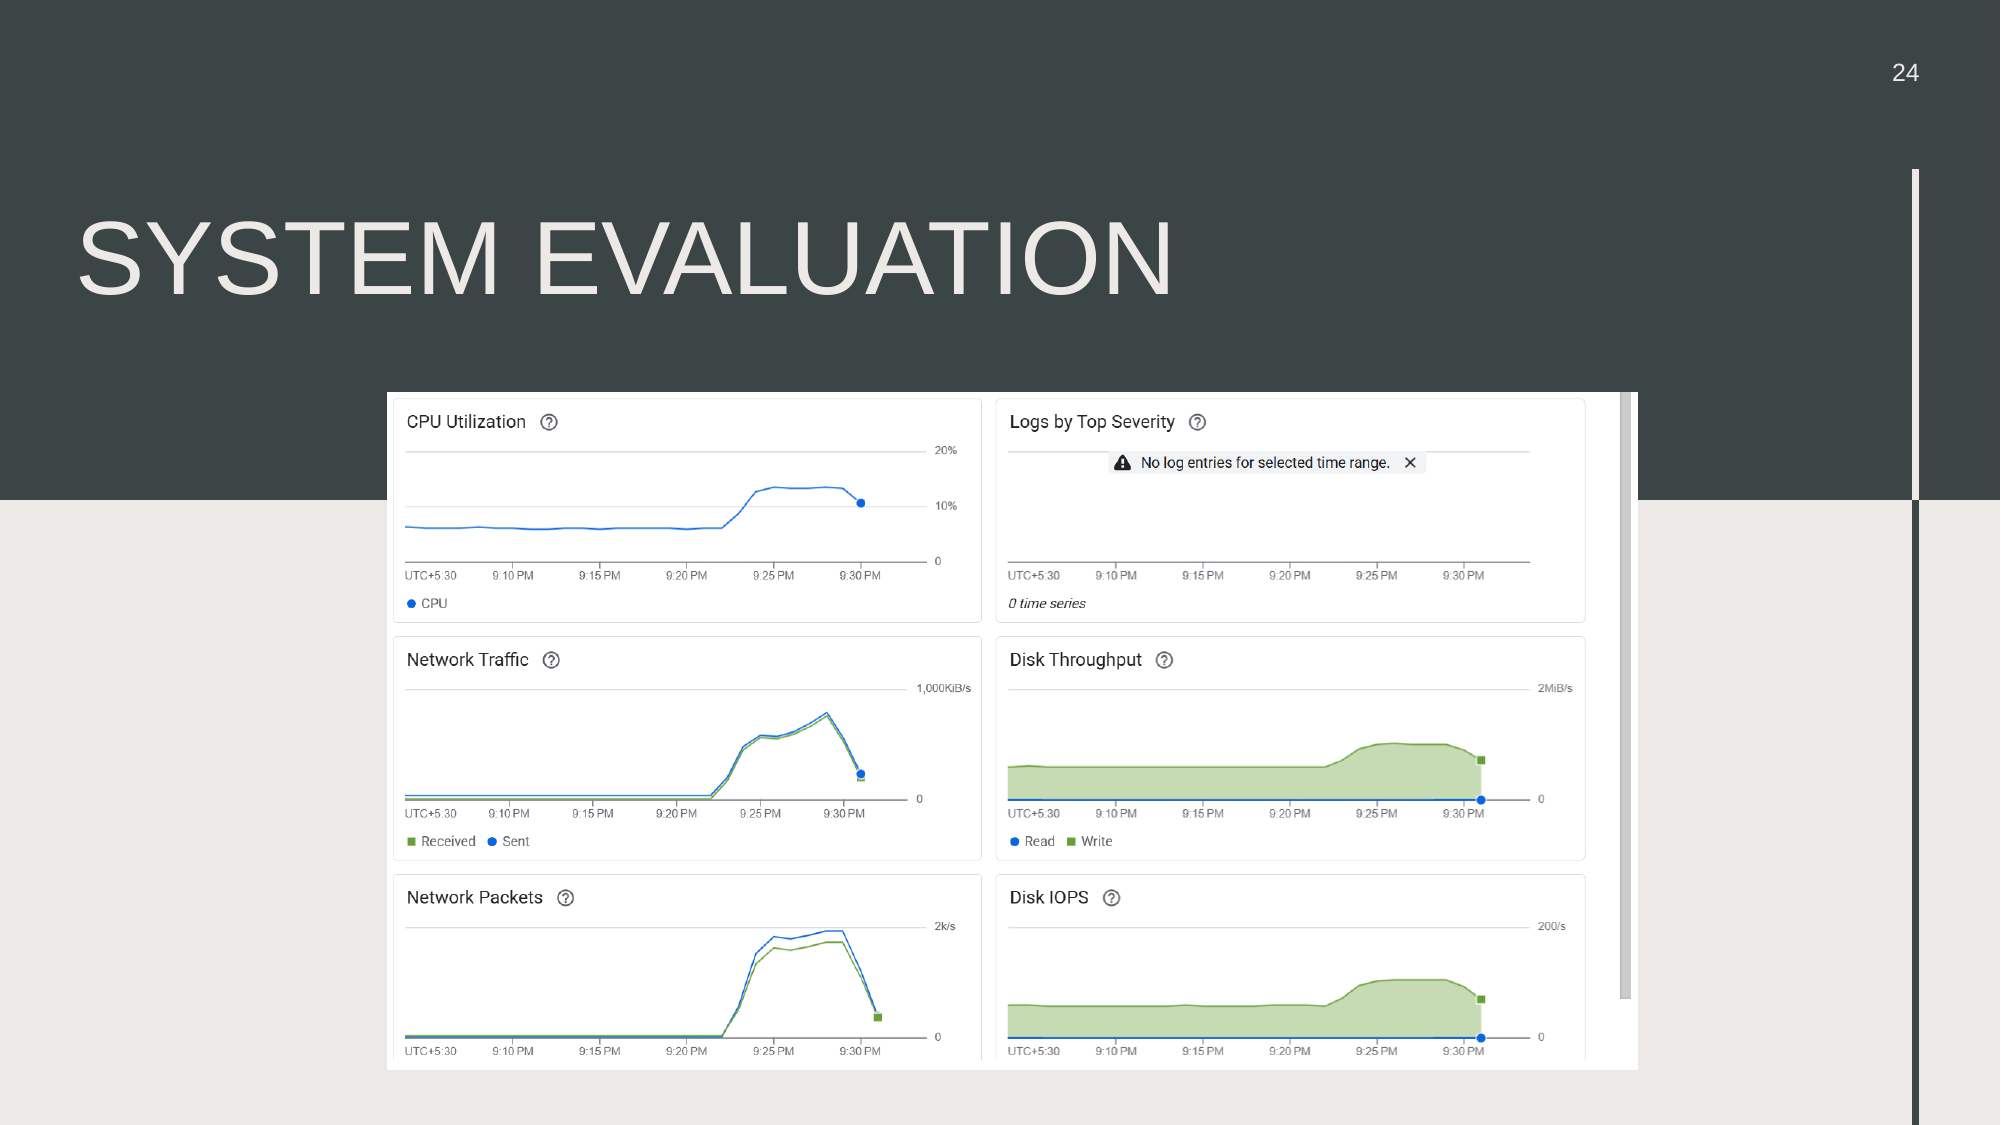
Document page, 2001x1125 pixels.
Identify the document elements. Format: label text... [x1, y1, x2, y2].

picture [387, 392, 1638, 1070]
slide_number 24 [1660, 49, 1935, 95]
title SYSTEM EVALUATION [60, 207, 1785, 302]
